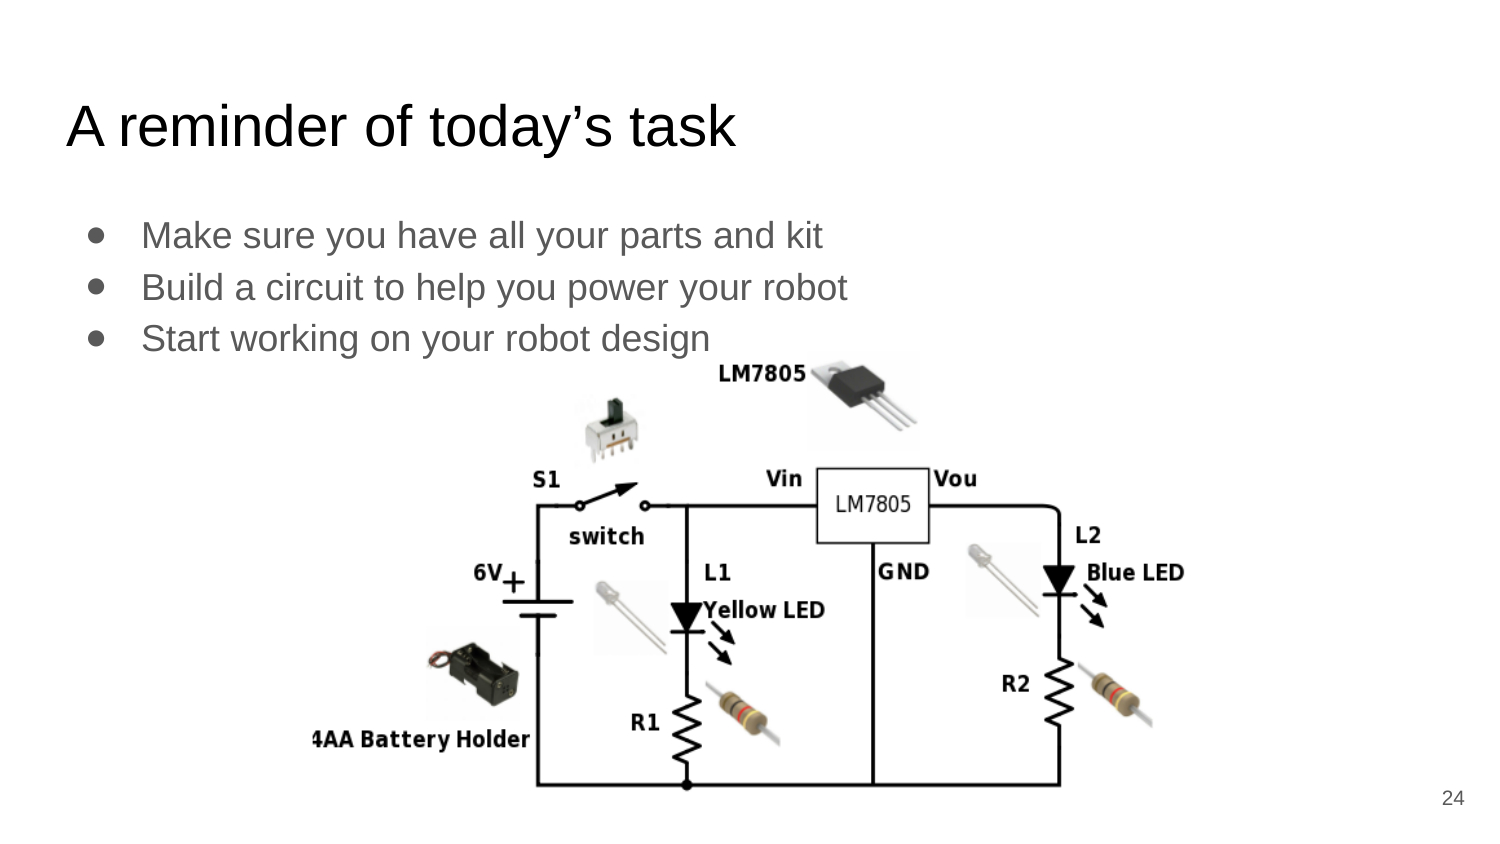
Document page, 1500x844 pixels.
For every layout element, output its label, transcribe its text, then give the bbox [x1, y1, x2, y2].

text_box ‹#› [1389, 764, 1480, 830]
text_box A reminder of today’s task [51, 72, 1449, 167]
picture [297, 351, 1203, 801]
text_box Make sure you have all your parts and kit Build a circuit to help you power your robot Start working on your robot design [51, 189, 1449, 381]
